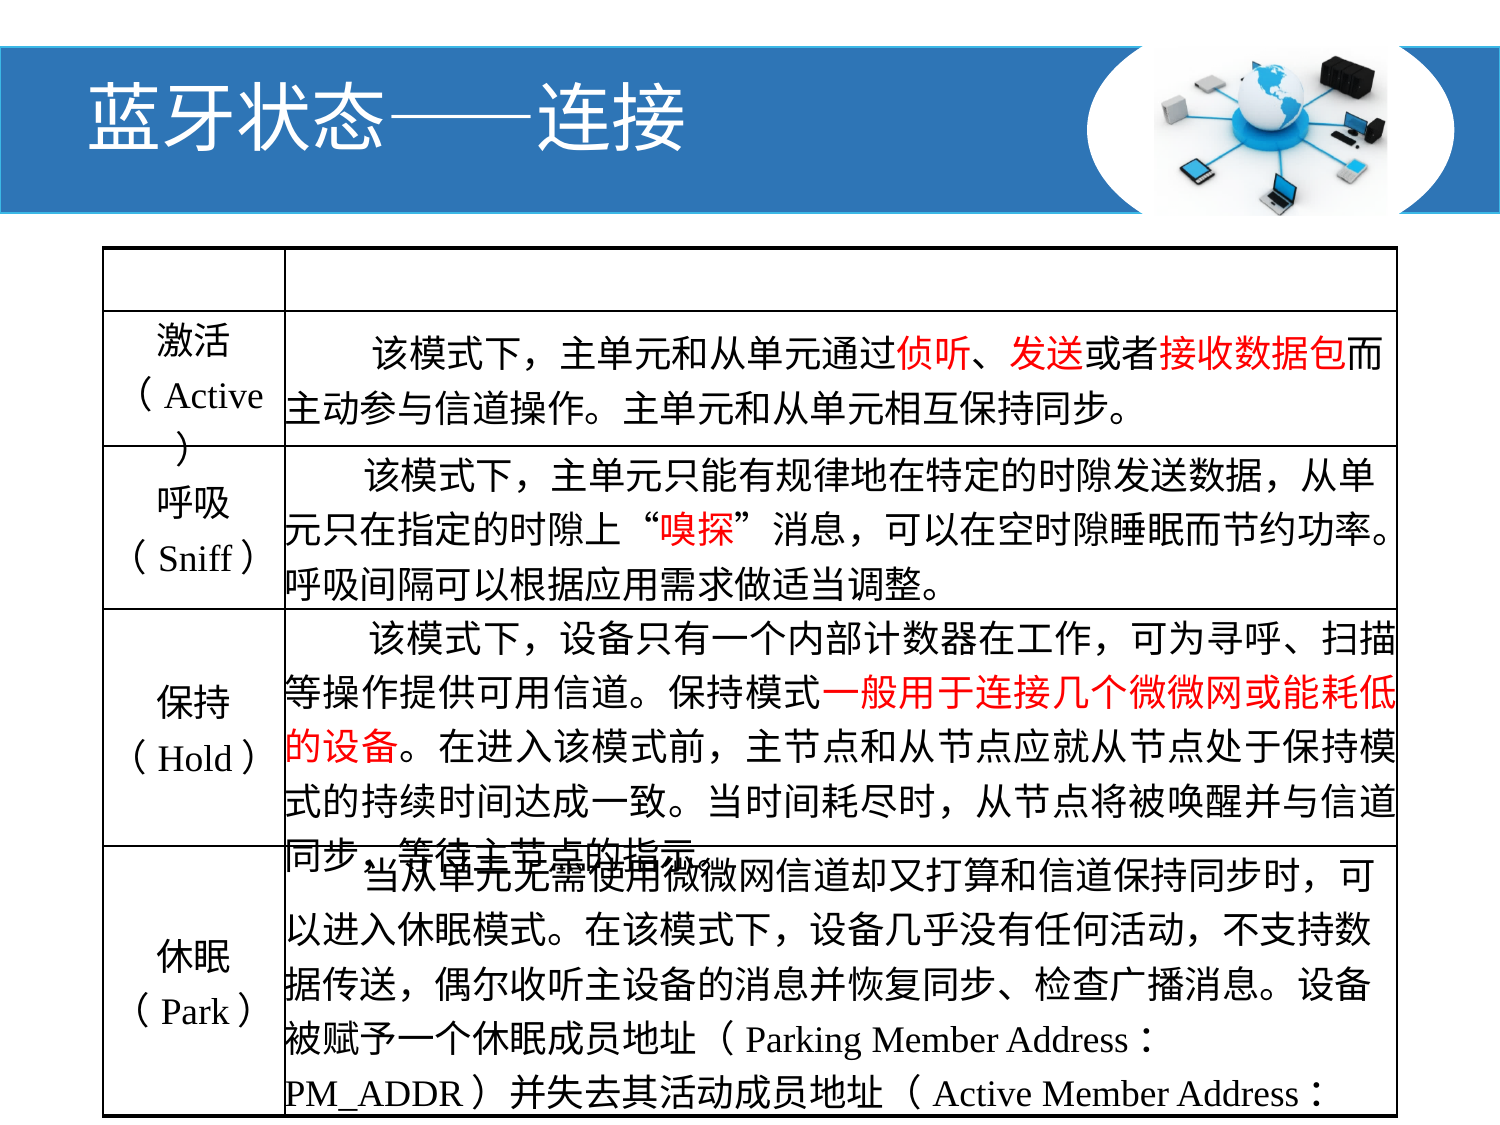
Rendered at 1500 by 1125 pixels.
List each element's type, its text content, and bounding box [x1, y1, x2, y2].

table_cell 该模式下，设备只有一个内部计数器在工作，可为寻呼、扫描等操作提供可用信道。保持模式一般用于连接几个微微网或能耗低的设备。在进入该模式前，主节点和从节点应就从节点处于保持模式的持续时间达成一致。当时间耗尽时，从节点将被唤醒并与信道同步，等待主节点的指示。 [286, 610, 1396, 845]
picture [1154, 46, 1388, 216]
table_cell 该模式下，主单元只能有规律地在特定的时隙发送数据，从单元只在指定的时隙上“嗅探”消息，可以在空时隙睡眠而节约功率。呼吸间隔可以根据应用需求做适当调整。 [286, 447, 1396, 608]
table_header 状态 [104, 250, 284, 310]
table_cell 保持 （Hold） [104, 610, 284, 845]
text_box 蓝牙状态——连接 [37, 73, 1024, 169]
table_cell 激活 （Active） [104, 312, 284, 445]
table_header 描述 [286, 250, 1396, 310]
table_cell 呼吸 （Sniff） [104, 447, 284, 608]
table_cell 当从单元无需使用微微网信道却又打算和信道保持同步时，可以进入休眠模式。在该模式下，设备几乎没有任何活动，不支持数据传送，偶尔收听主设备的消息并恢复同步、检查广播消息。设备被赋予一个休眠成员地址（Parking Member Address：PM_ADDR）并失去其活动成员地址（Active Member Address：AM_ADDR）。 [286, 847, 1396, 1114]
table_cell 休眠 （Park） [104, 847, 284, 1114]
table_cell 该模式下，主单元和从单元通过侦听、发送或者接收数据包而主动参与信道操作。主单元和从单元相互保持同步。 [286, 312, 1396, 445]
